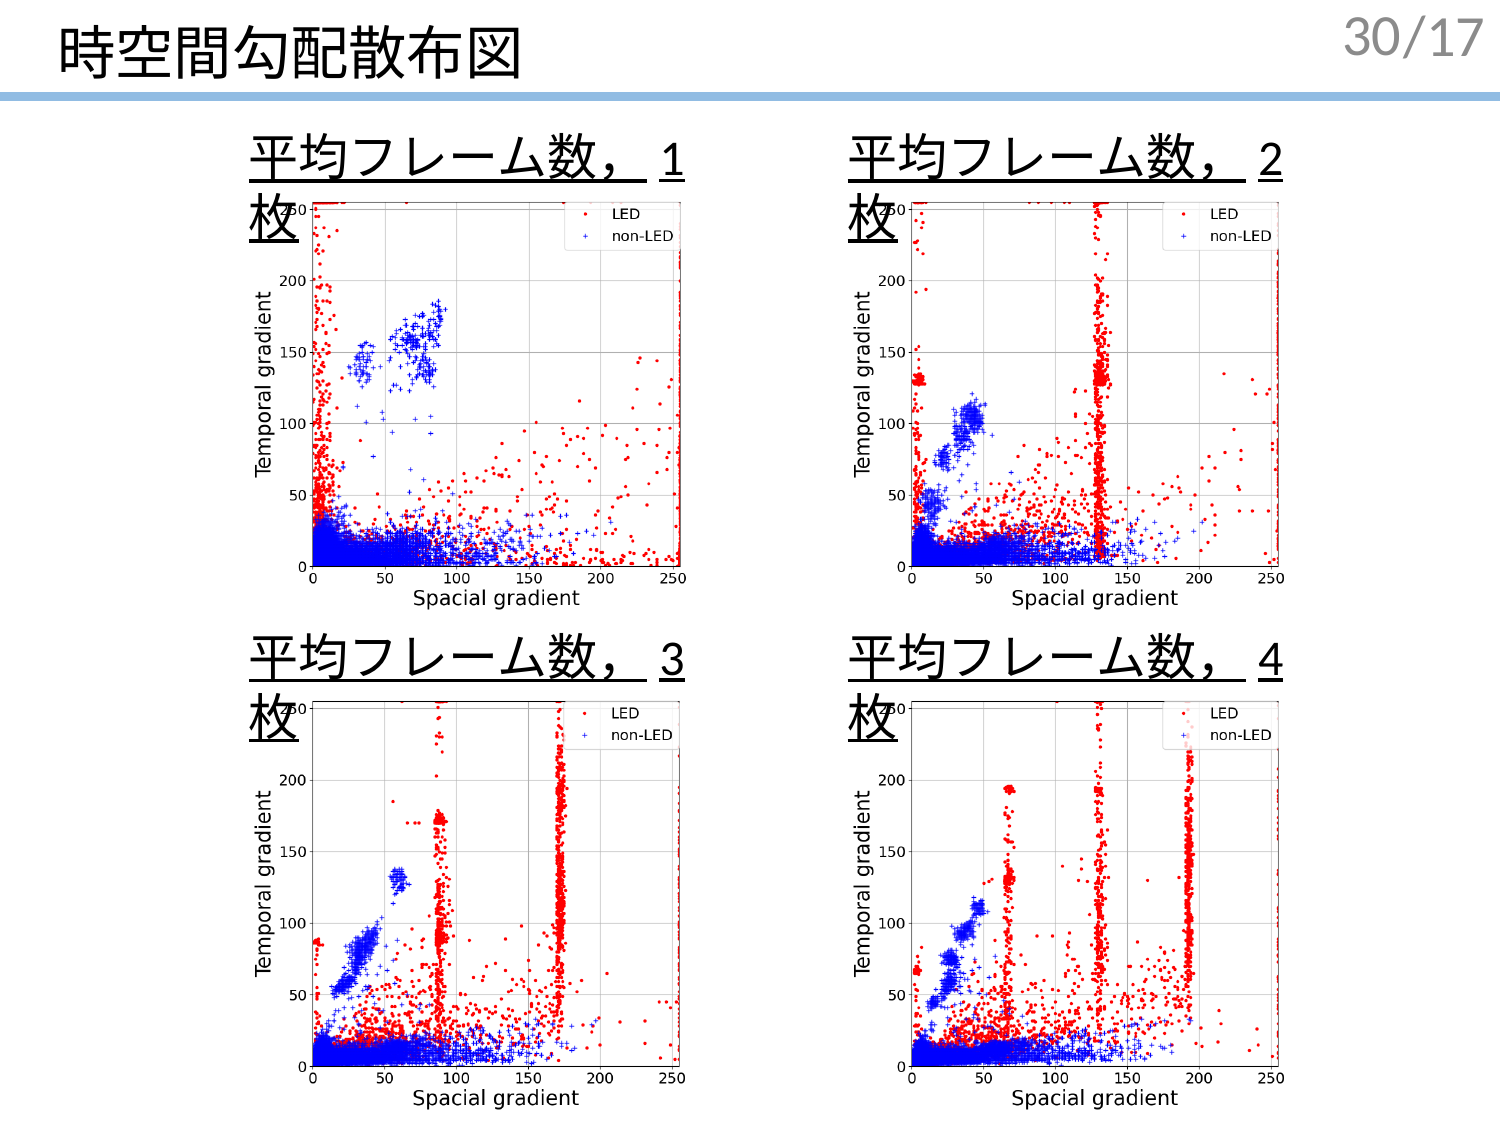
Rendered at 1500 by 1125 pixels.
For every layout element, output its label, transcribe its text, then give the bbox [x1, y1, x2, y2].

text_box 平均フレーム数，2枚 [832, 117, 1344, 253]
picture [852, 644, 1325, 1118]
picture [852, 145, 1325, 618]
text_box 平均フレーム数，1枚 [234, 117, 745, 253]
text_box 平均フレーム数，3枚 [234, 617, 745, 753]
slide_number 30 [1078, 2, 1417, 63]
text_box 平均フレーム数，4枚 [832, 617, 1344, 753]
title 時空間勾配散布図 [42, 0, 1458, 112]
picture [253, 145, 727, 618]
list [253, 644, 726, 1118]
